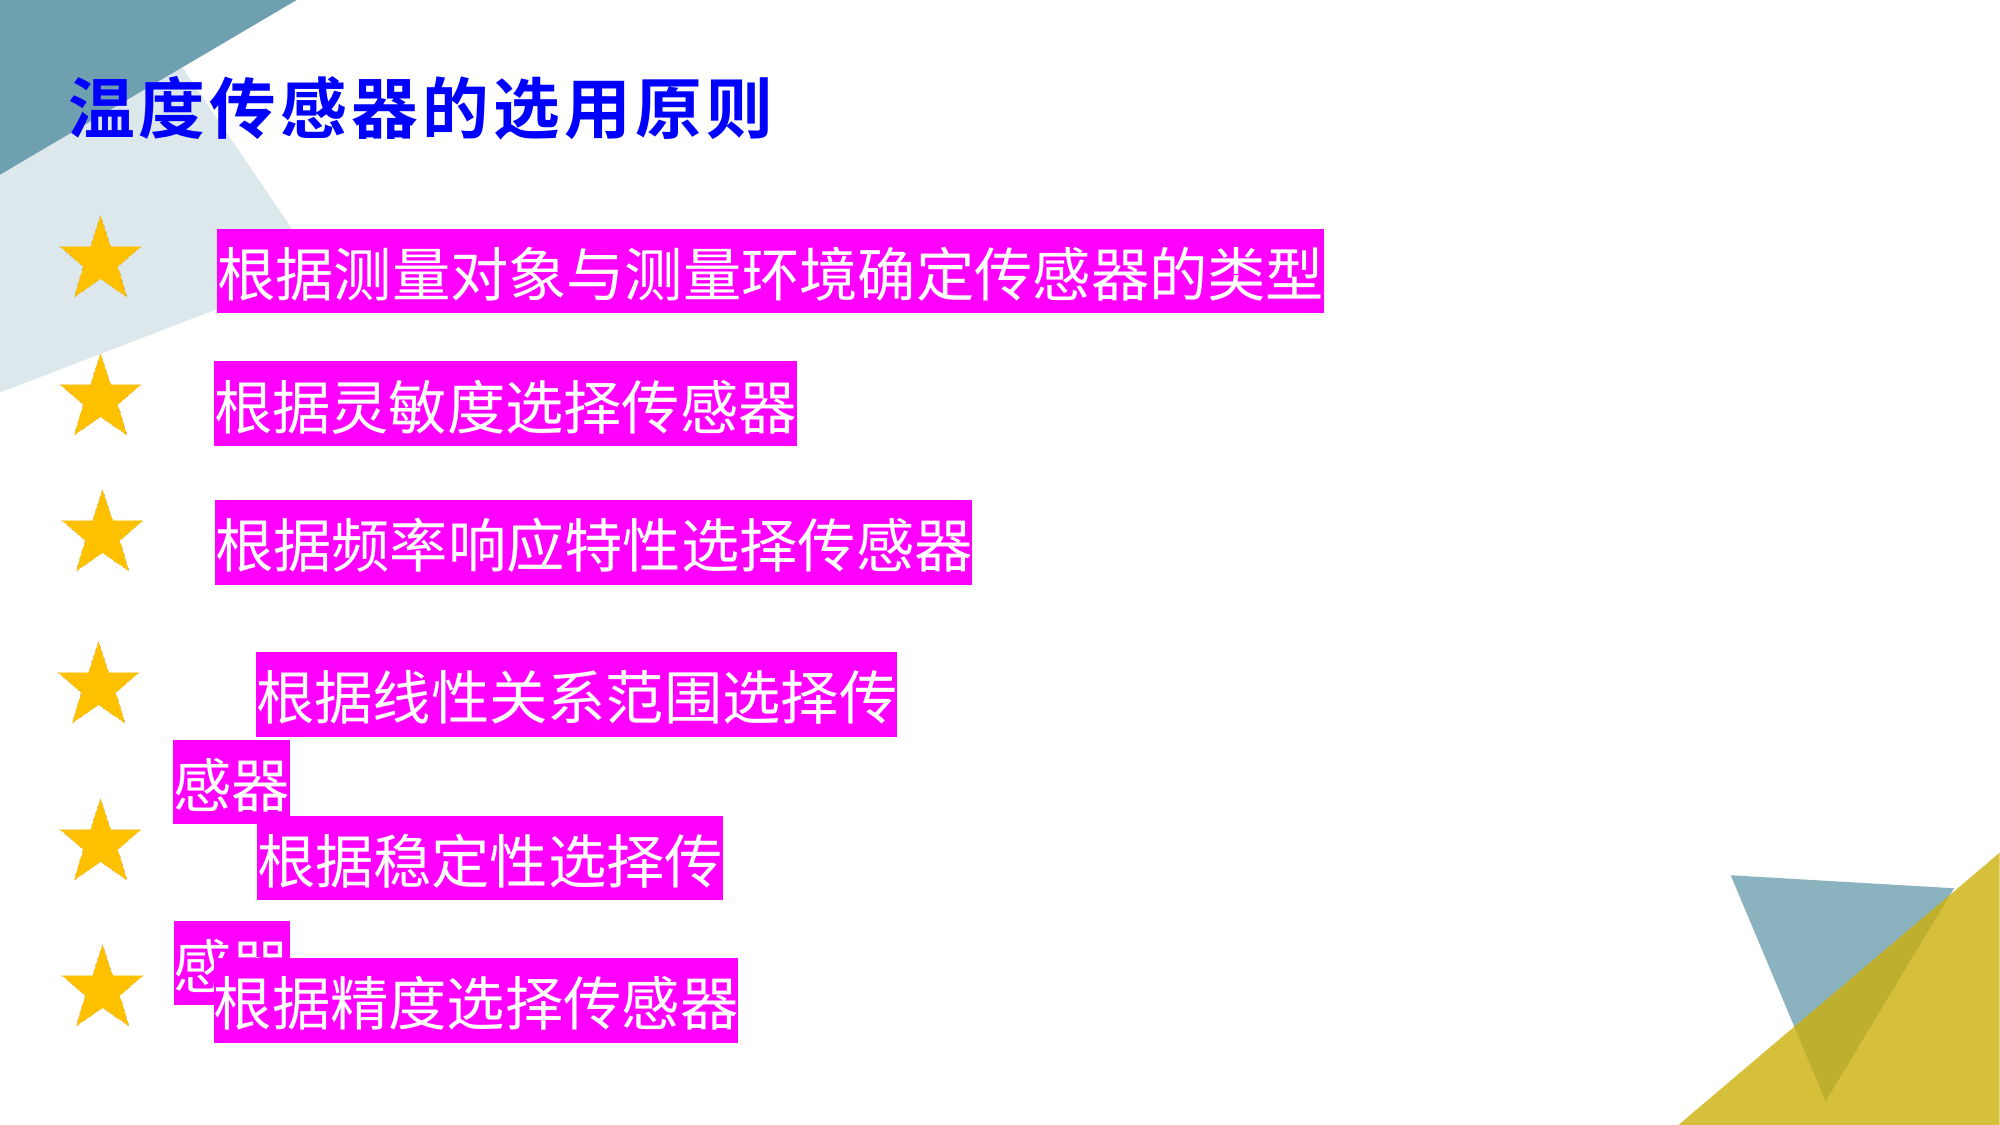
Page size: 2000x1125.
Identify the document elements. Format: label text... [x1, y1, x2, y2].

picture [51, 345, 149, 444]
text_box 温度传感器的选用原则 [53, 39, 1752, 154]
text_box 根据线性关系范围选择传感器 [158, 636, 946, 739]
text_box 根据测量对象与测量环境确定传感器的类型 [202, 213, 1339, 316]
text_box 根据频率响应特性选择传感器 [200, 484, 988, 587]
text_box 根据精度选择传感器 [199, 942, 754, 1045]
text_box 根据灵敏度选择传感器 [199, 345, 812, 449]
picture [53, 481, 151, 579]
picture [49, 633, 147, 731]
picture [51, 207, 149, 305]
text_box 根据稳定性选择传感器 [159, 782, 772, 903]
picture [51, 790, 149, 888]
picture [53, 936, 151, 1034]
